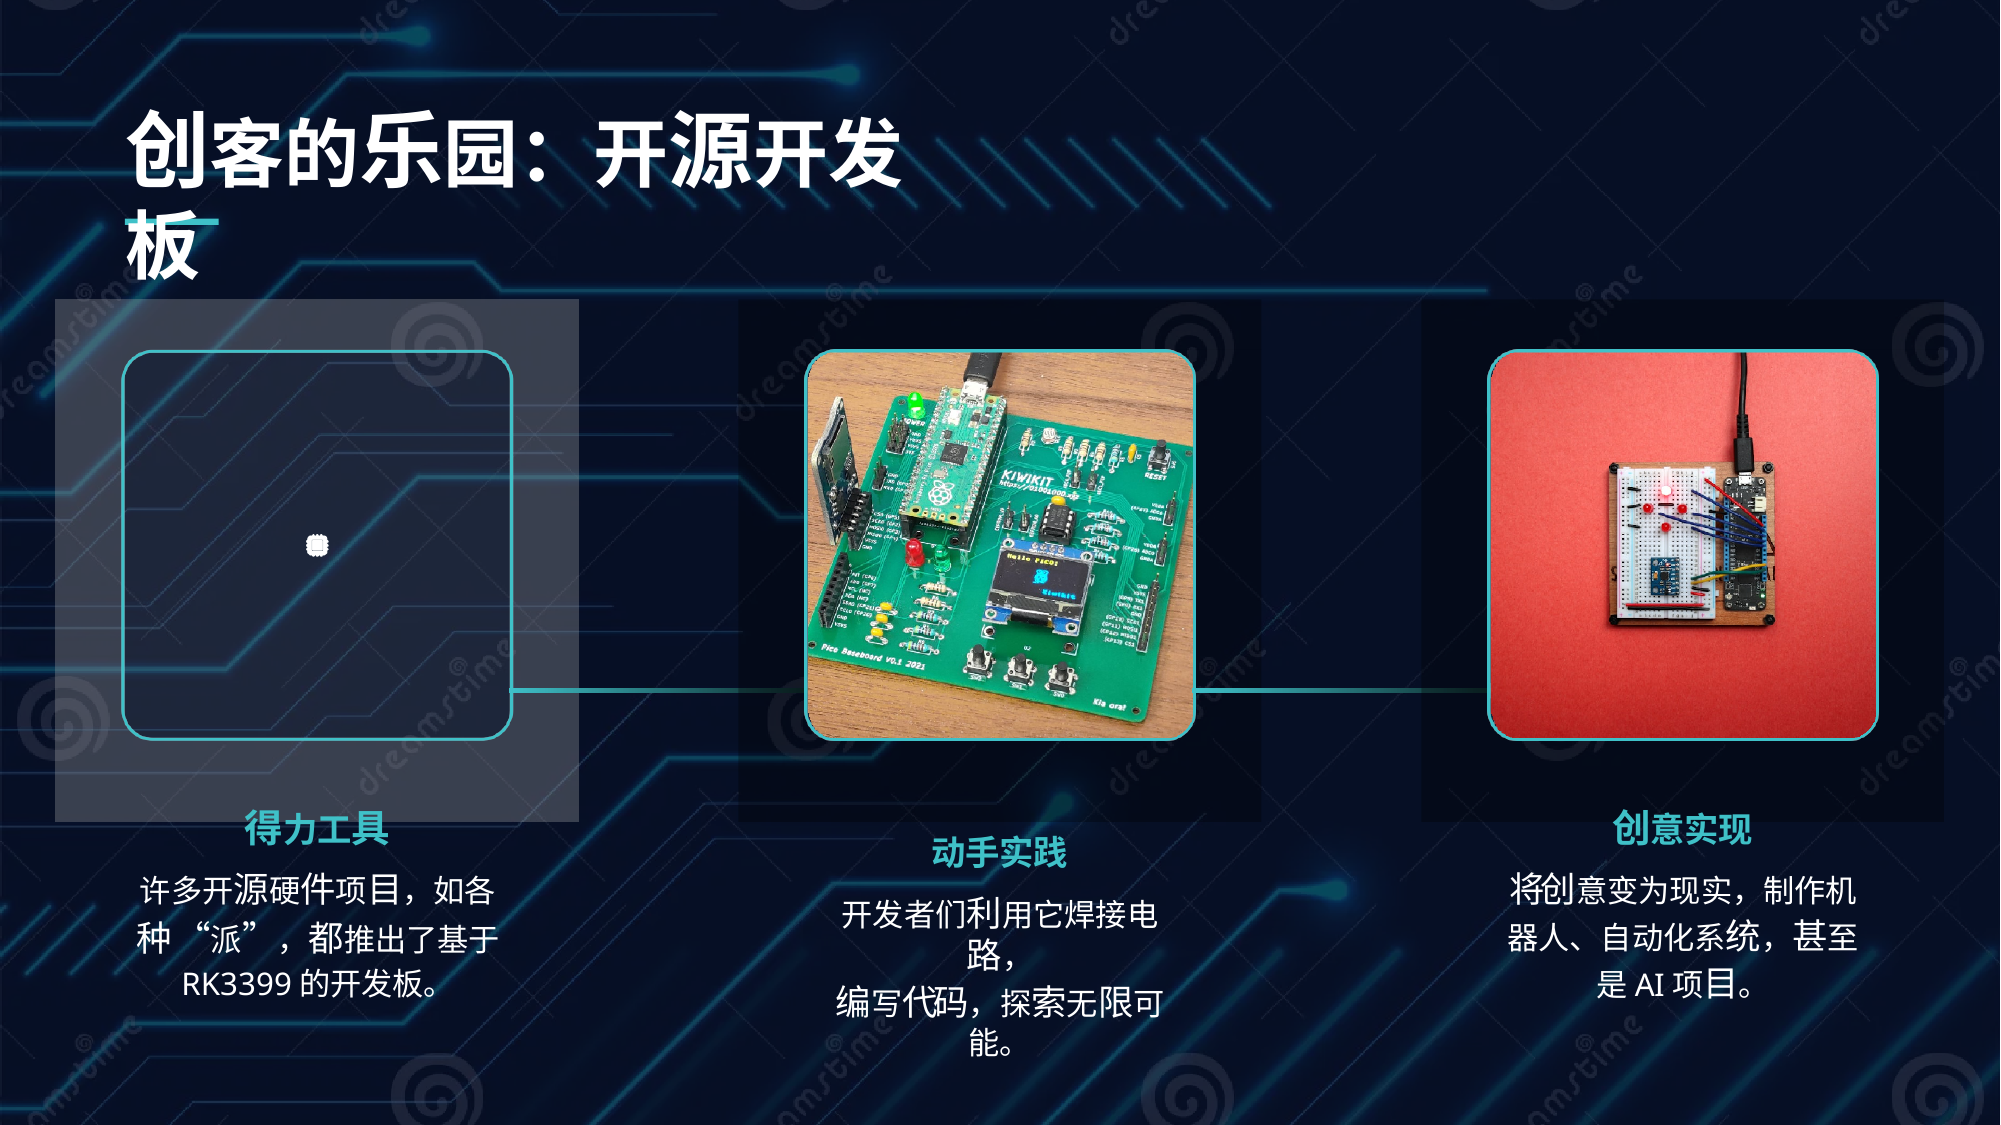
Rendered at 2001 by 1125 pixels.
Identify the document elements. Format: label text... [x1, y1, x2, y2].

text_box 得力工具 许多开源硬件项目，如各种 “派”，都推出了基于 RK3399的开发板。 [127, 831, 508, 1002]
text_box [1191, 299, 1945, 823]
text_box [509, 299, 1189, 823]
text_box 创意实现 将创意变为现实，制作机器人、自动化系统，甚至是AI项目。 [1492, 831, 1873, 1004]
title 创客的乐园：开源开发板 [122, 94, 953, 289]
text_box 动手实践 开发者们利用它焊接电路， 编写代码，探索无限可能。 [810, 831, 1190, 1061]
picture [55, 299, 509, 823]
